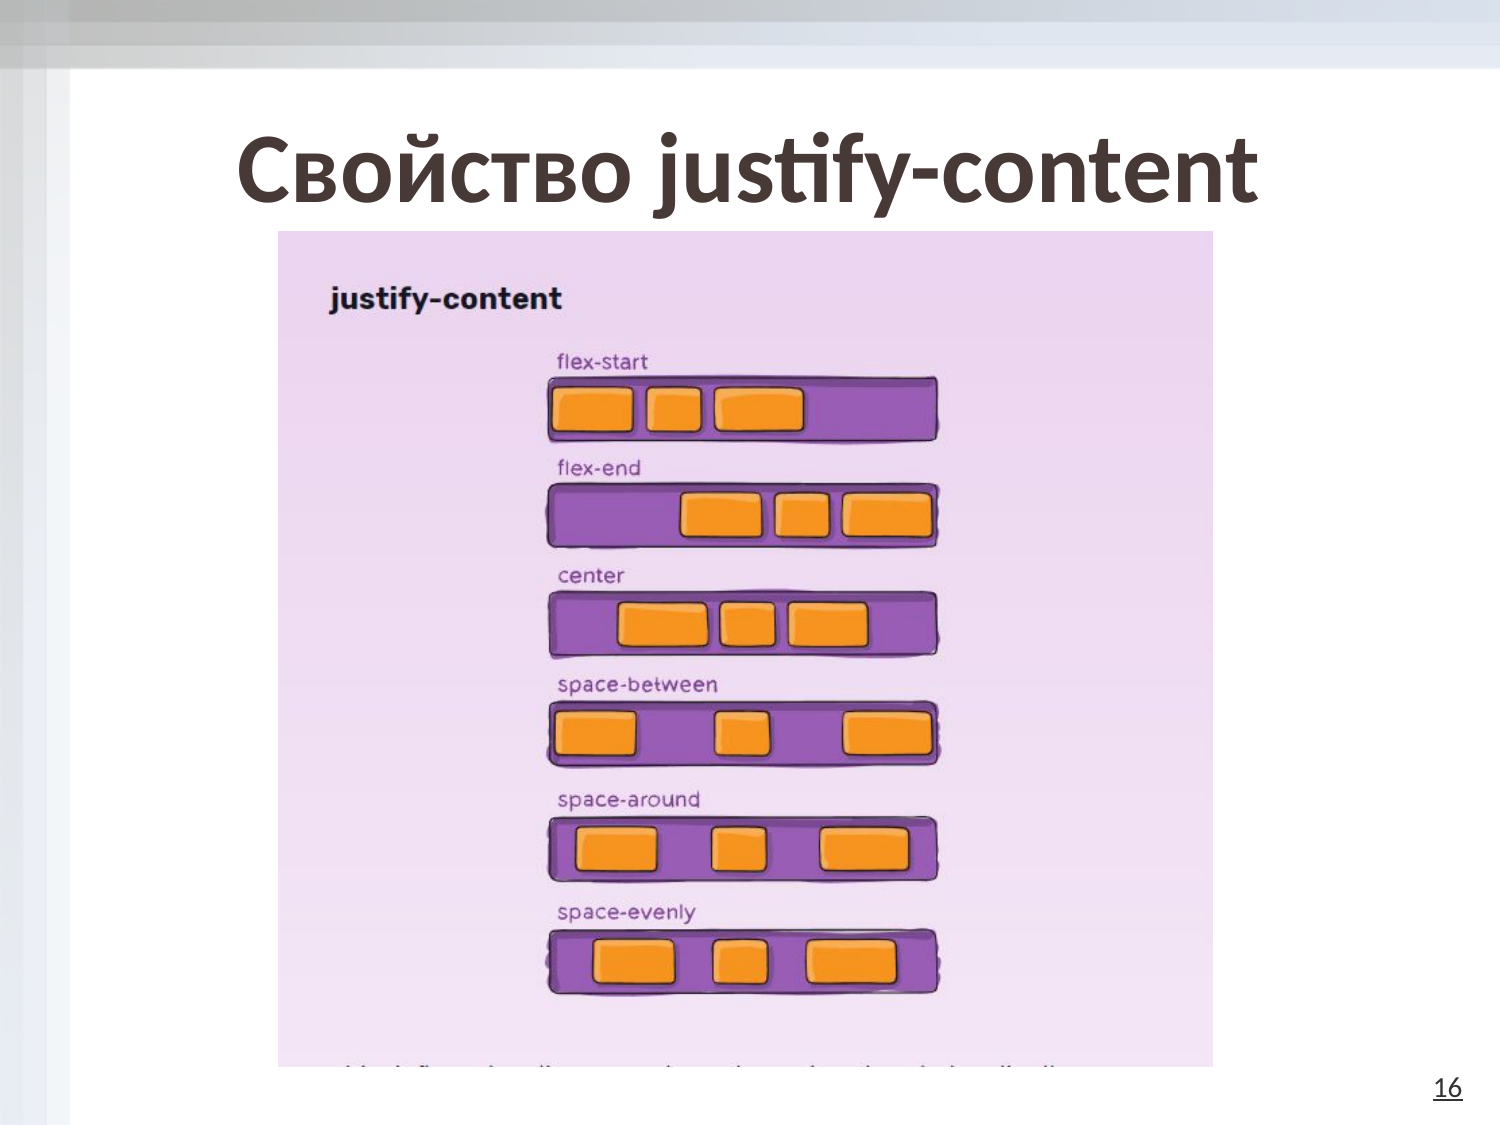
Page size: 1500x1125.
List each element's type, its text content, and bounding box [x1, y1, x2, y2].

slide_number 16 [1352, 1054, 1478, 1118]
picture [0, 0, 1500, 1125]
title Свойство justify-content [206, 66, 1285, 232]
